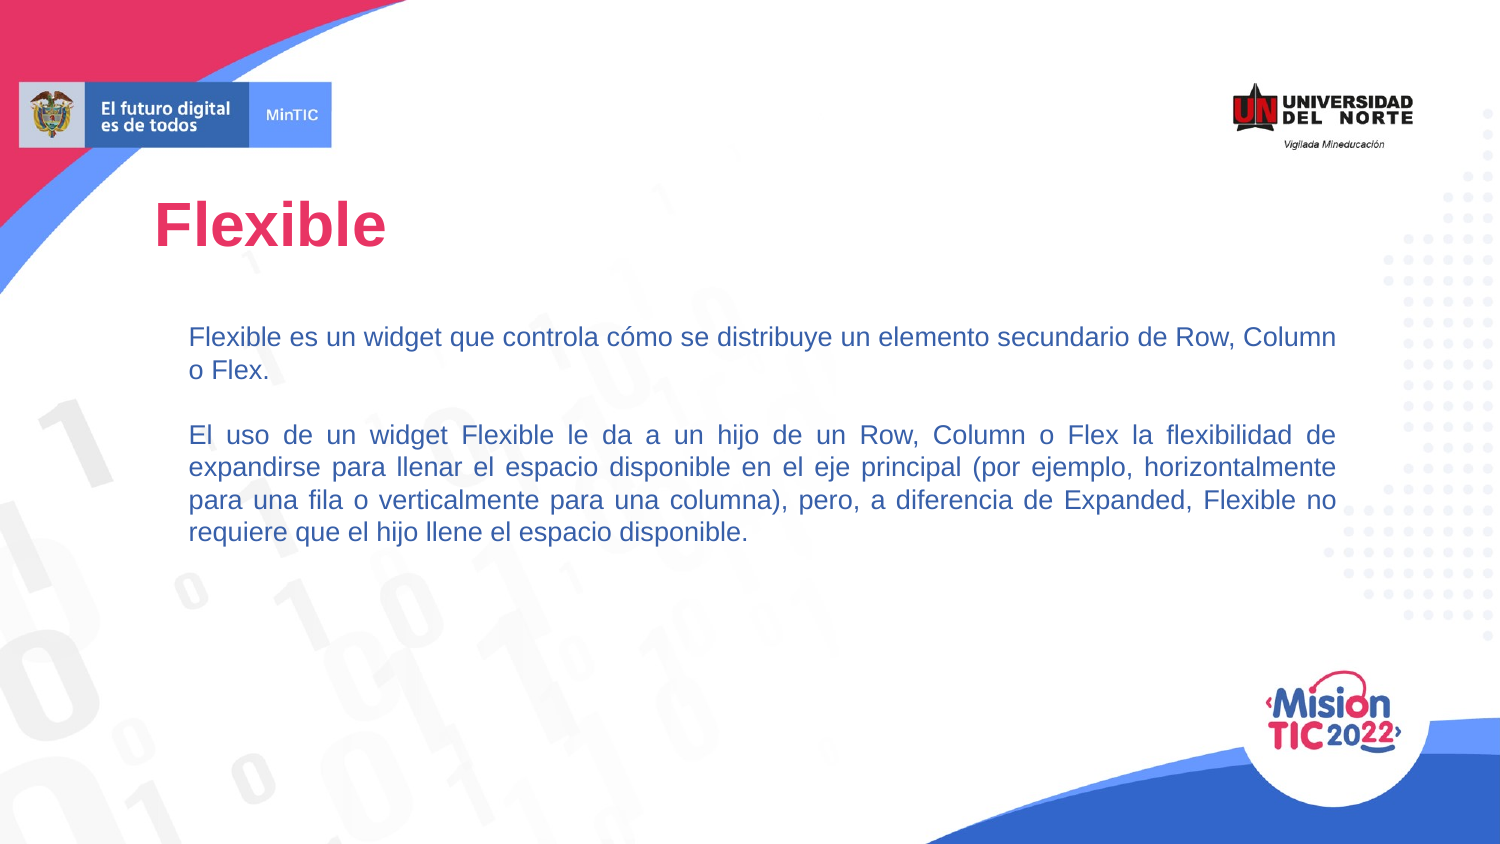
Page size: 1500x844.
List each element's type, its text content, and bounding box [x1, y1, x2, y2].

text_box Flexible es un widget que controla cómo se distribuye un elemento secundario de Row, Column o Flex. El uso de un widget Flexible le da a un hijo de un Row, Column o Flex la flexibilidad de expandirse para llenar el espacio disponible en el eje principal (por ejemplo, horizontalmente para una fila o verticalmente para una columna), pero, a diferencia de Expanded, Flexible no requiere que el hijo llene el espacio disponible. [173, 304, 1351, 563]
picture [0, 0, 1500, 844]
text_box Flexible [143, 150, 1382, 329]
